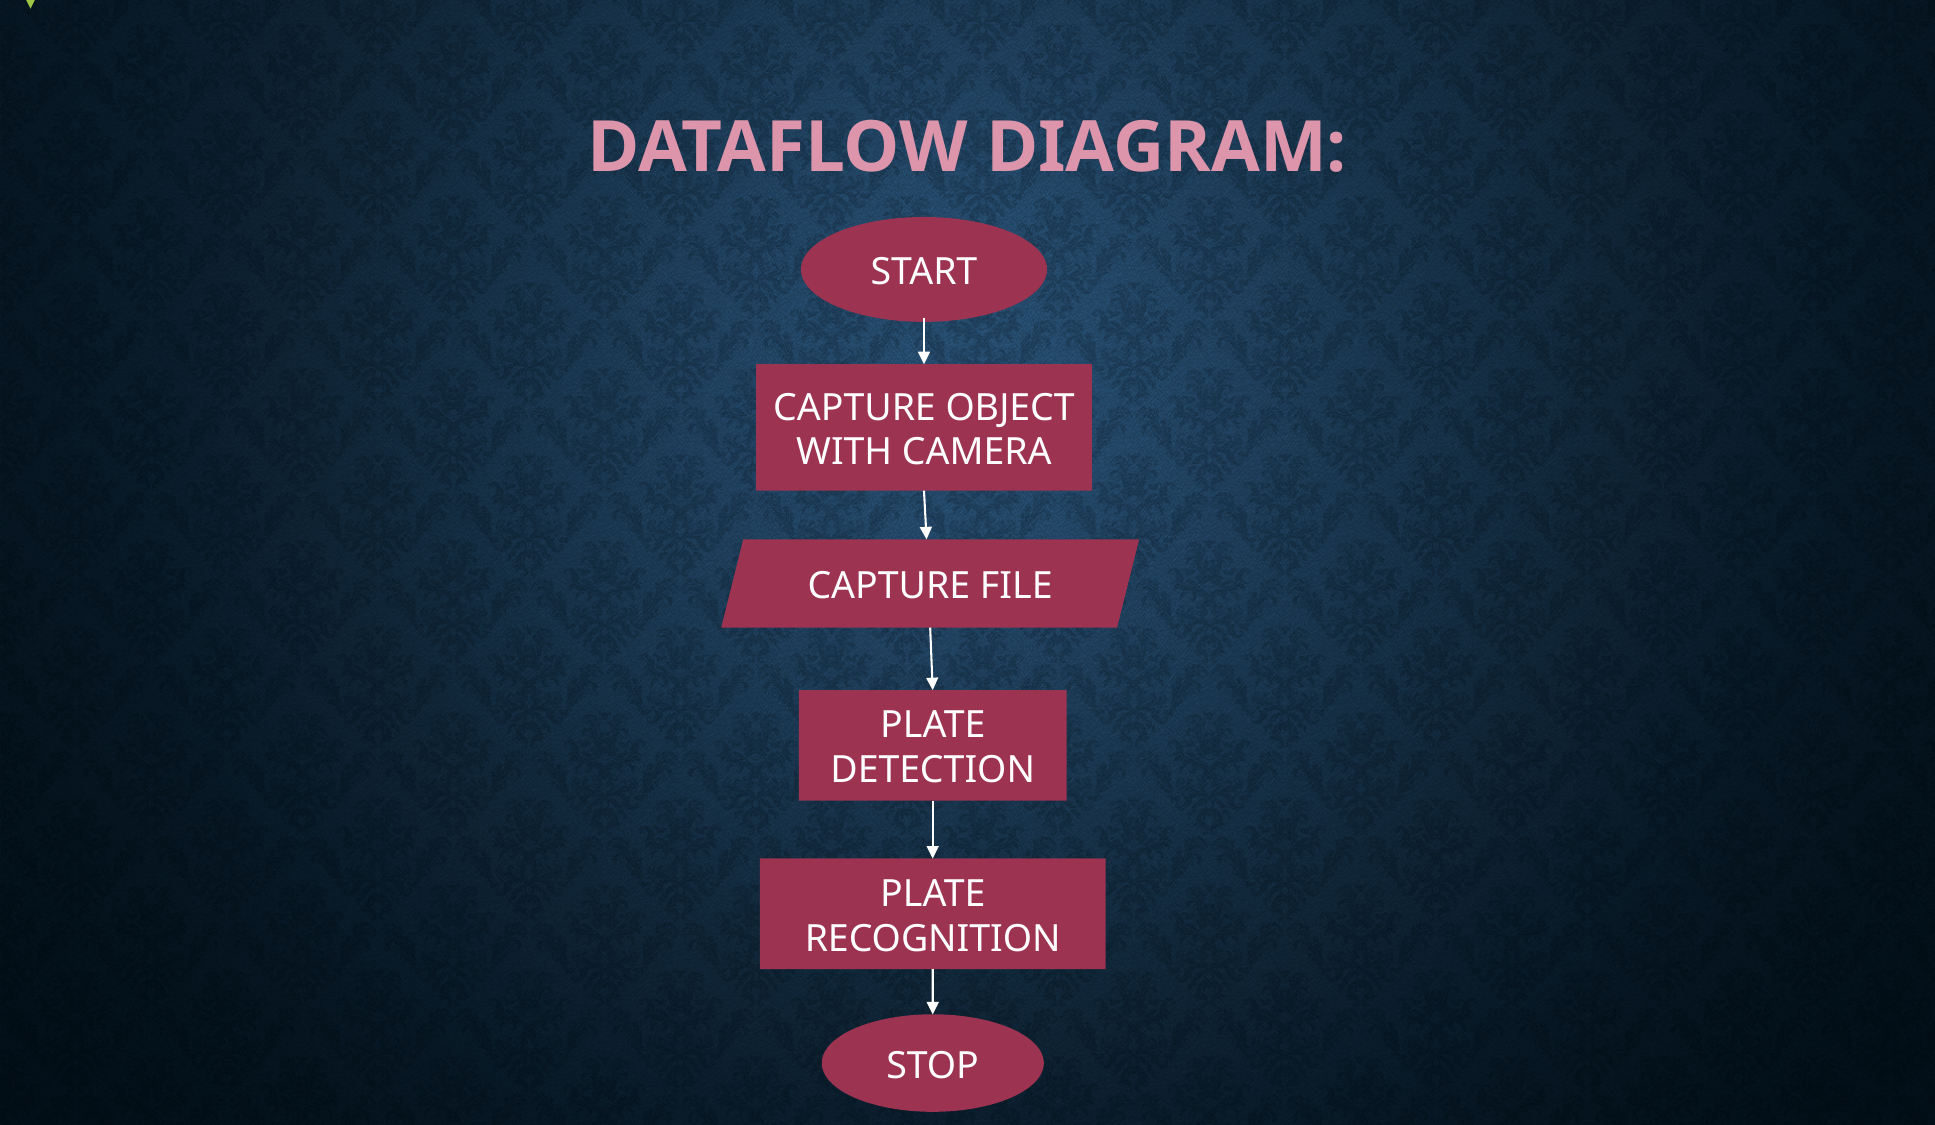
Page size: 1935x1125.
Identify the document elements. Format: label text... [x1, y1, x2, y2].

title DATAFLOW DIAGRAM: [145, 38, 1789, 259]
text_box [923, 490, 928, 540]
text_box CAPTURE OBJECT WITH CAMERA [755, 363, 1093, 492]
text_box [929, 626, 934, 691]
text_box PLATE RECOGNITION [758, 857, 1107, 971]
text_box START [799, 215, 1049, 324]
text_box PLATE DETECTION [797, 688, 1068, 802]
text_box CAPTURE FILE [719, 537, 1141, 630]
text_box STOP [820, 1012, 1046, 1114]
